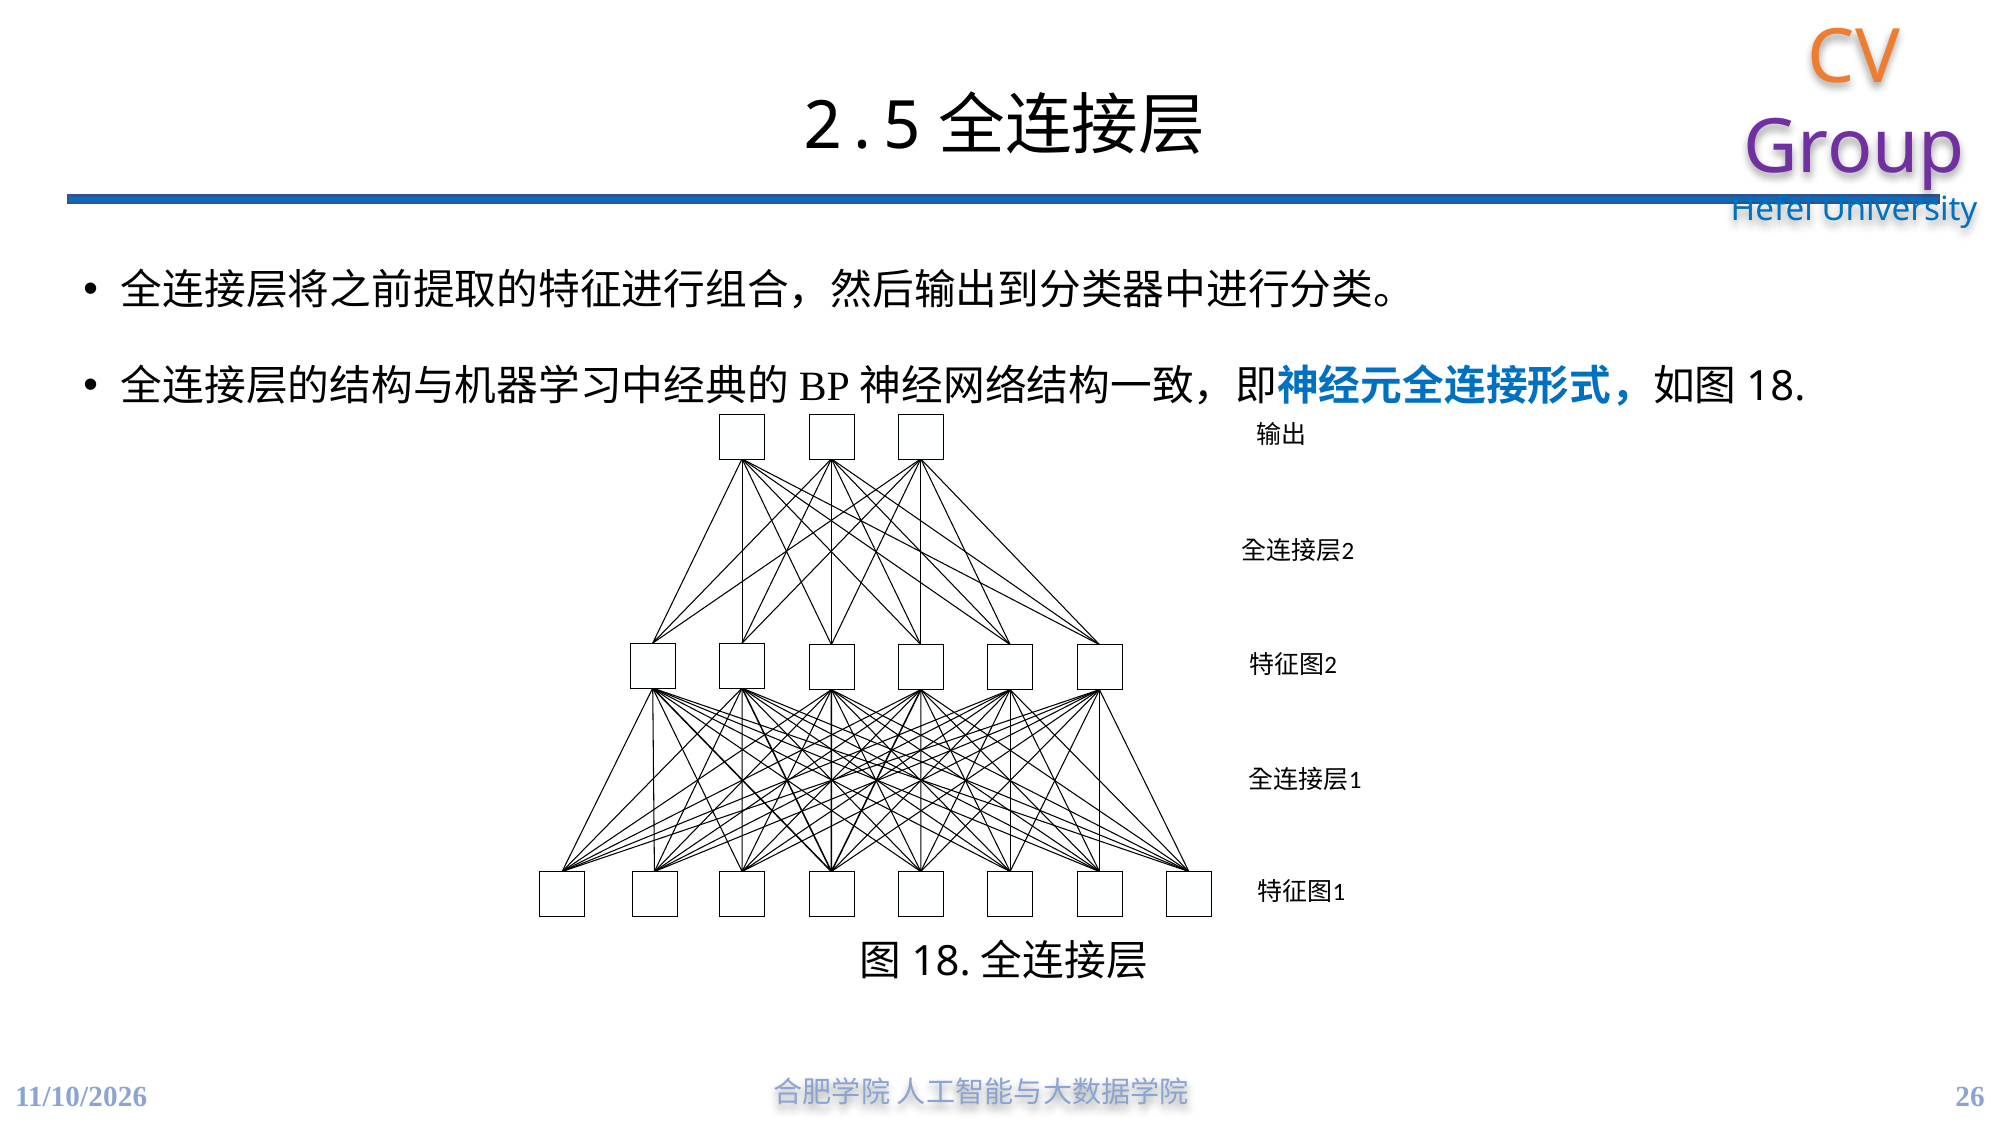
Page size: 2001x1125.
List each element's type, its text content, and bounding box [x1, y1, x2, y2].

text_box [535, 410, 1464, 918]
footer 合肥学院 人工智能与大数据学院 [643, 1065, 1319, 1125]
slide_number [0, 1065, 450, 1125]
list 全连接层将之前提取的特征进行组合，然后输出到分类器中进行分类。 全连接层的结构与机器学习中经典的BP神经网络结构一致，即神经元全连接形式，如图18. 图18.全连接层 [68, 230, 1940, 1014]
title 2.5全连接层 [68, 59, 1940, 195]
slide_number 26 [1550, 1065, 2000, 1125]
